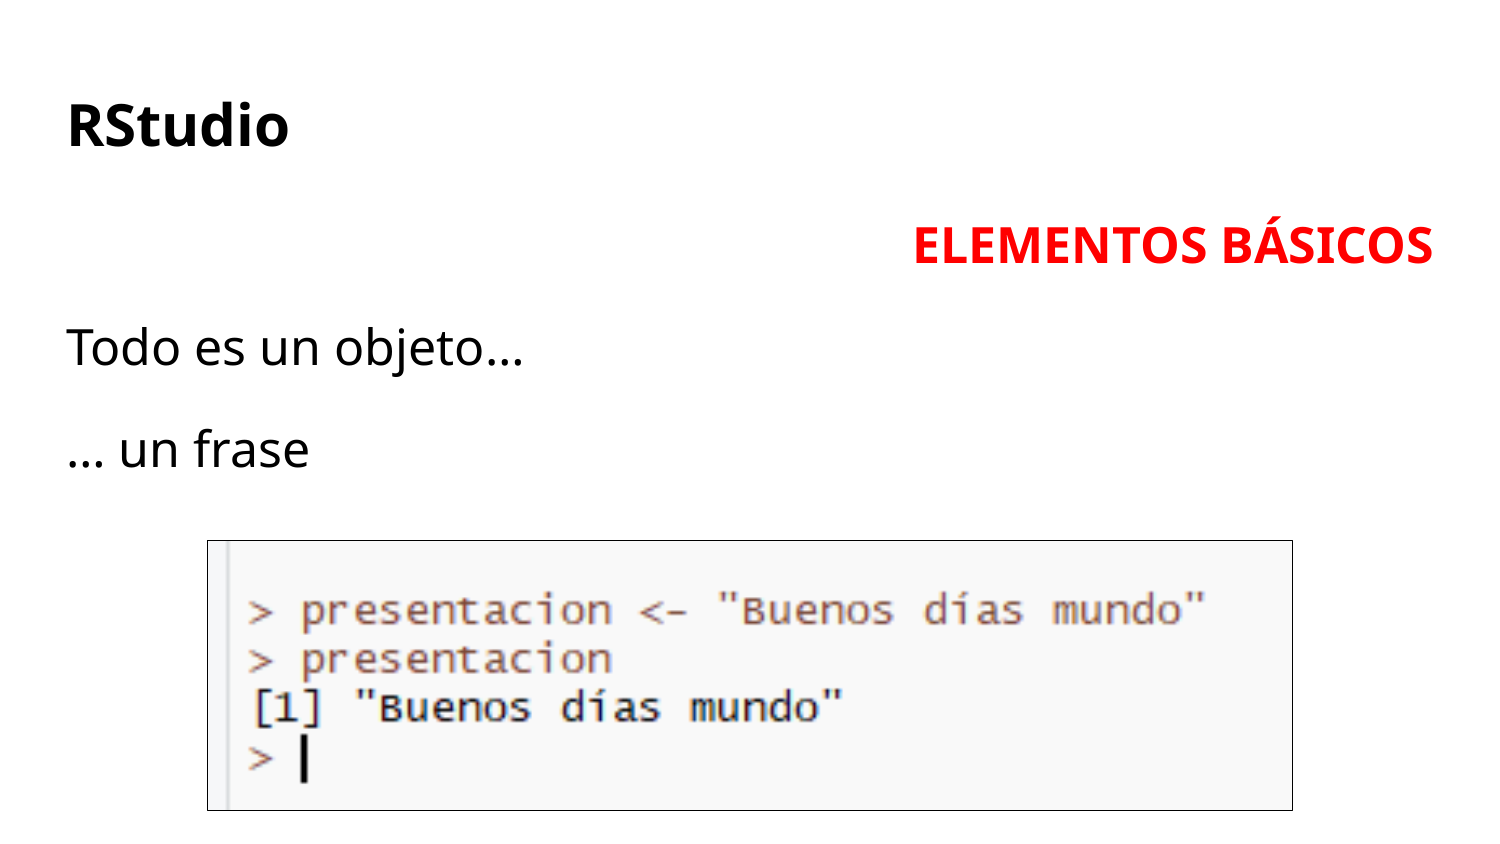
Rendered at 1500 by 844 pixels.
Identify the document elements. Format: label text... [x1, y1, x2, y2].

title RStudio [51, 72, 1449, 167]
list ELEMENTOS BÁSICOS Todo es un objeto… … un frase [51, 189, 1449, 750]
picture [207, 540, 1292, 811]
